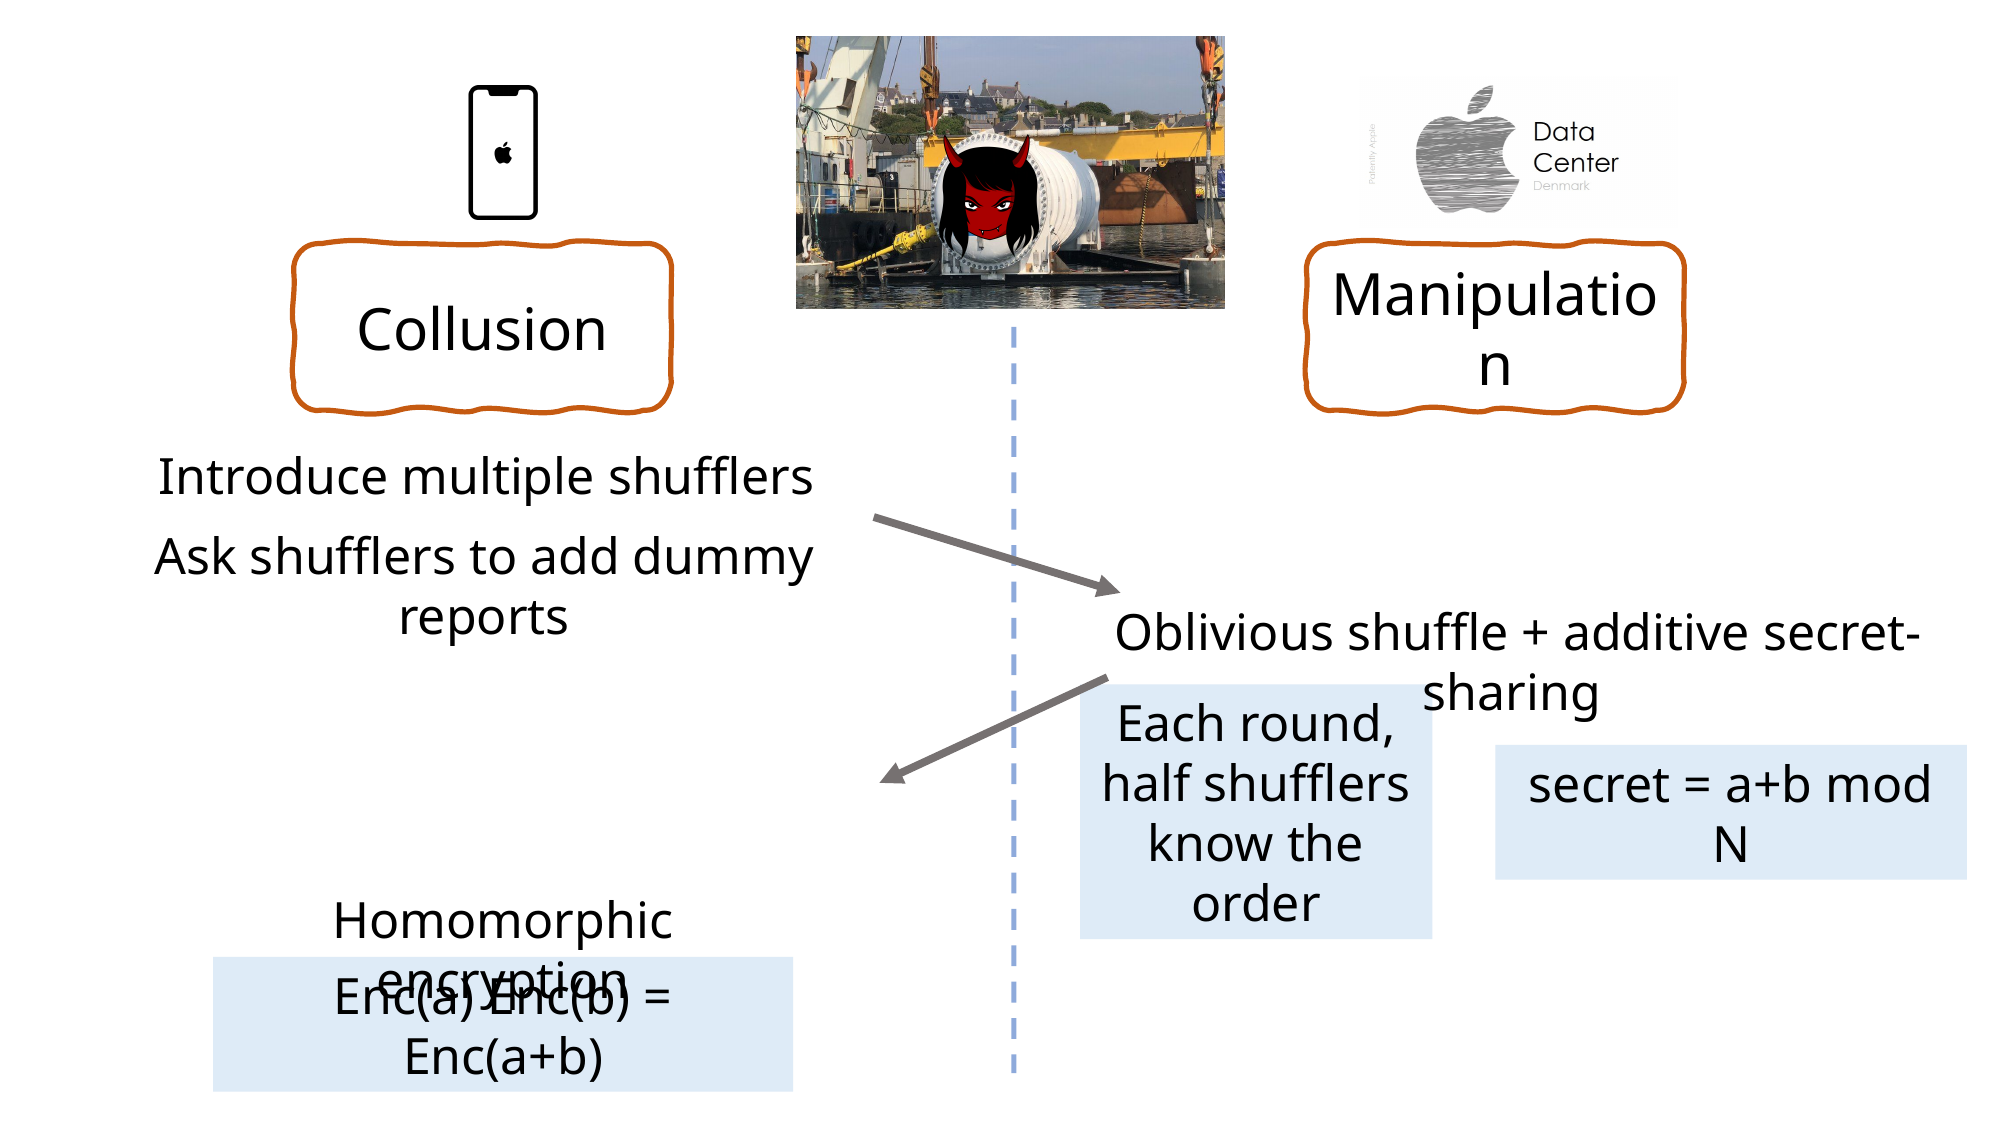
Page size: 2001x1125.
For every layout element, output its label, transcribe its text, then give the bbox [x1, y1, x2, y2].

text_box Each round, half shufflers know the order [1080, 728, 1433, 940]
text_box Homomorphic encryption [209, 881, 797, 1016]
picture [1359, 76, 1678, 228]
text_box Oblivious shuffle + additive secret-sharing [1045, 592, 1991, 728]
text_box Collusion [291, 239, 673, 416]
text_box secret = a+b mod N [1495, 744, 1967, 880]
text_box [879, 677, 1108, 783]
text_box Ask shufflers to add dummy reports [94, 517, 874, 652]
picture [796, 36, 1225, 310]
text_box Manipulation [1304, 239, 1686, 416]
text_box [873, 516, 1121, 593]
text_box Introduce multiple shufflers [99, 437, 874, 513]
picture [436, 85, 570, 220]
